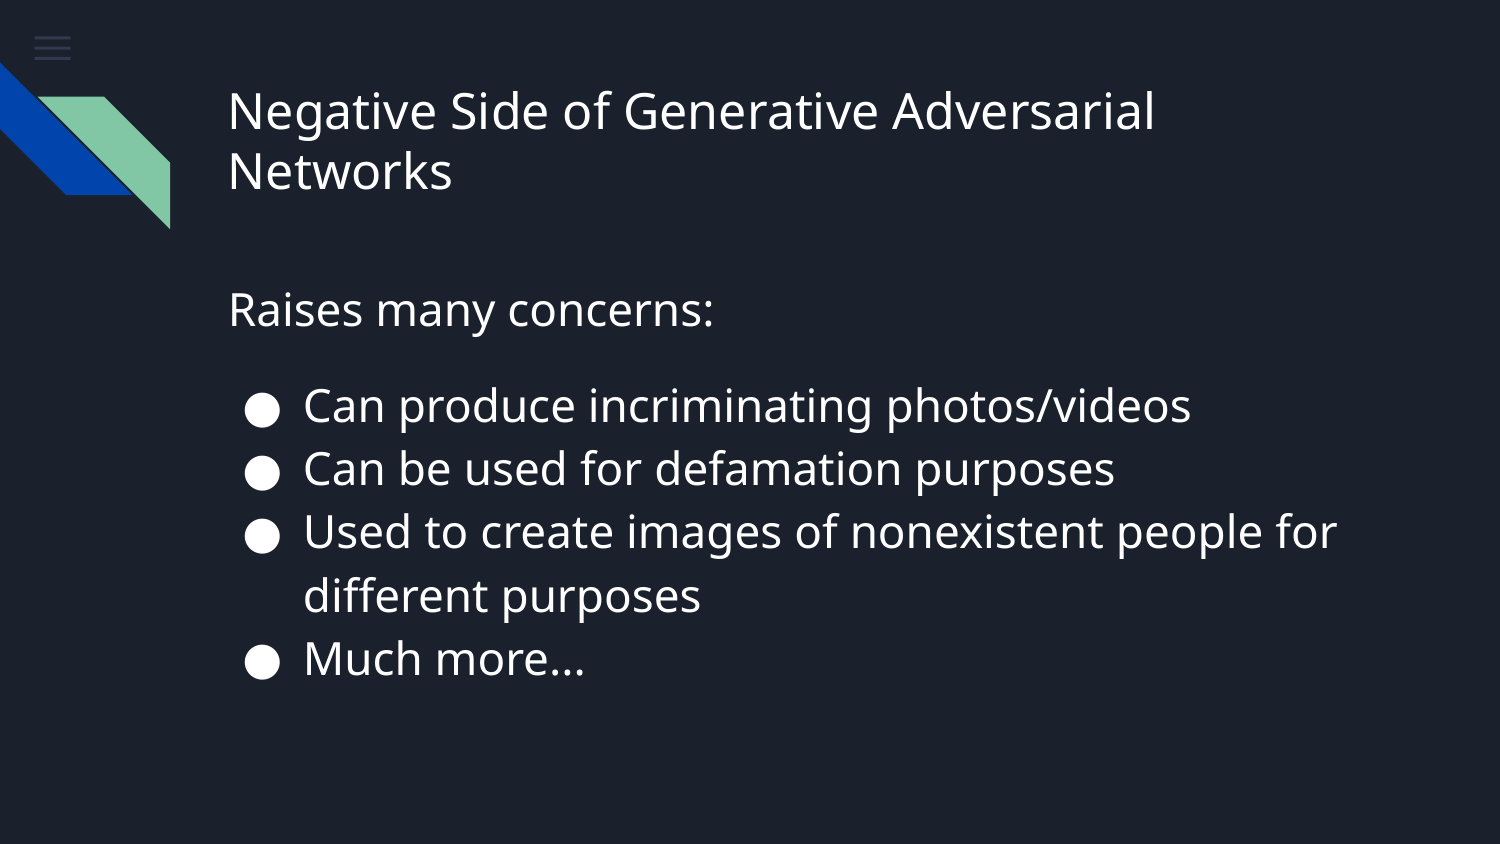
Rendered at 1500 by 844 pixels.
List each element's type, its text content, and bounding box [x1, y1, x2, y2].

list Raises many concerns: Can produce incriminating photos/videos Can be used for defamation purposes Used to create images of nonexistent people for different purposes Much more... [212, 257, 1368, 735]
title Negative Side of Generative Adversarial Networks [212, 64, 1368, 215]
